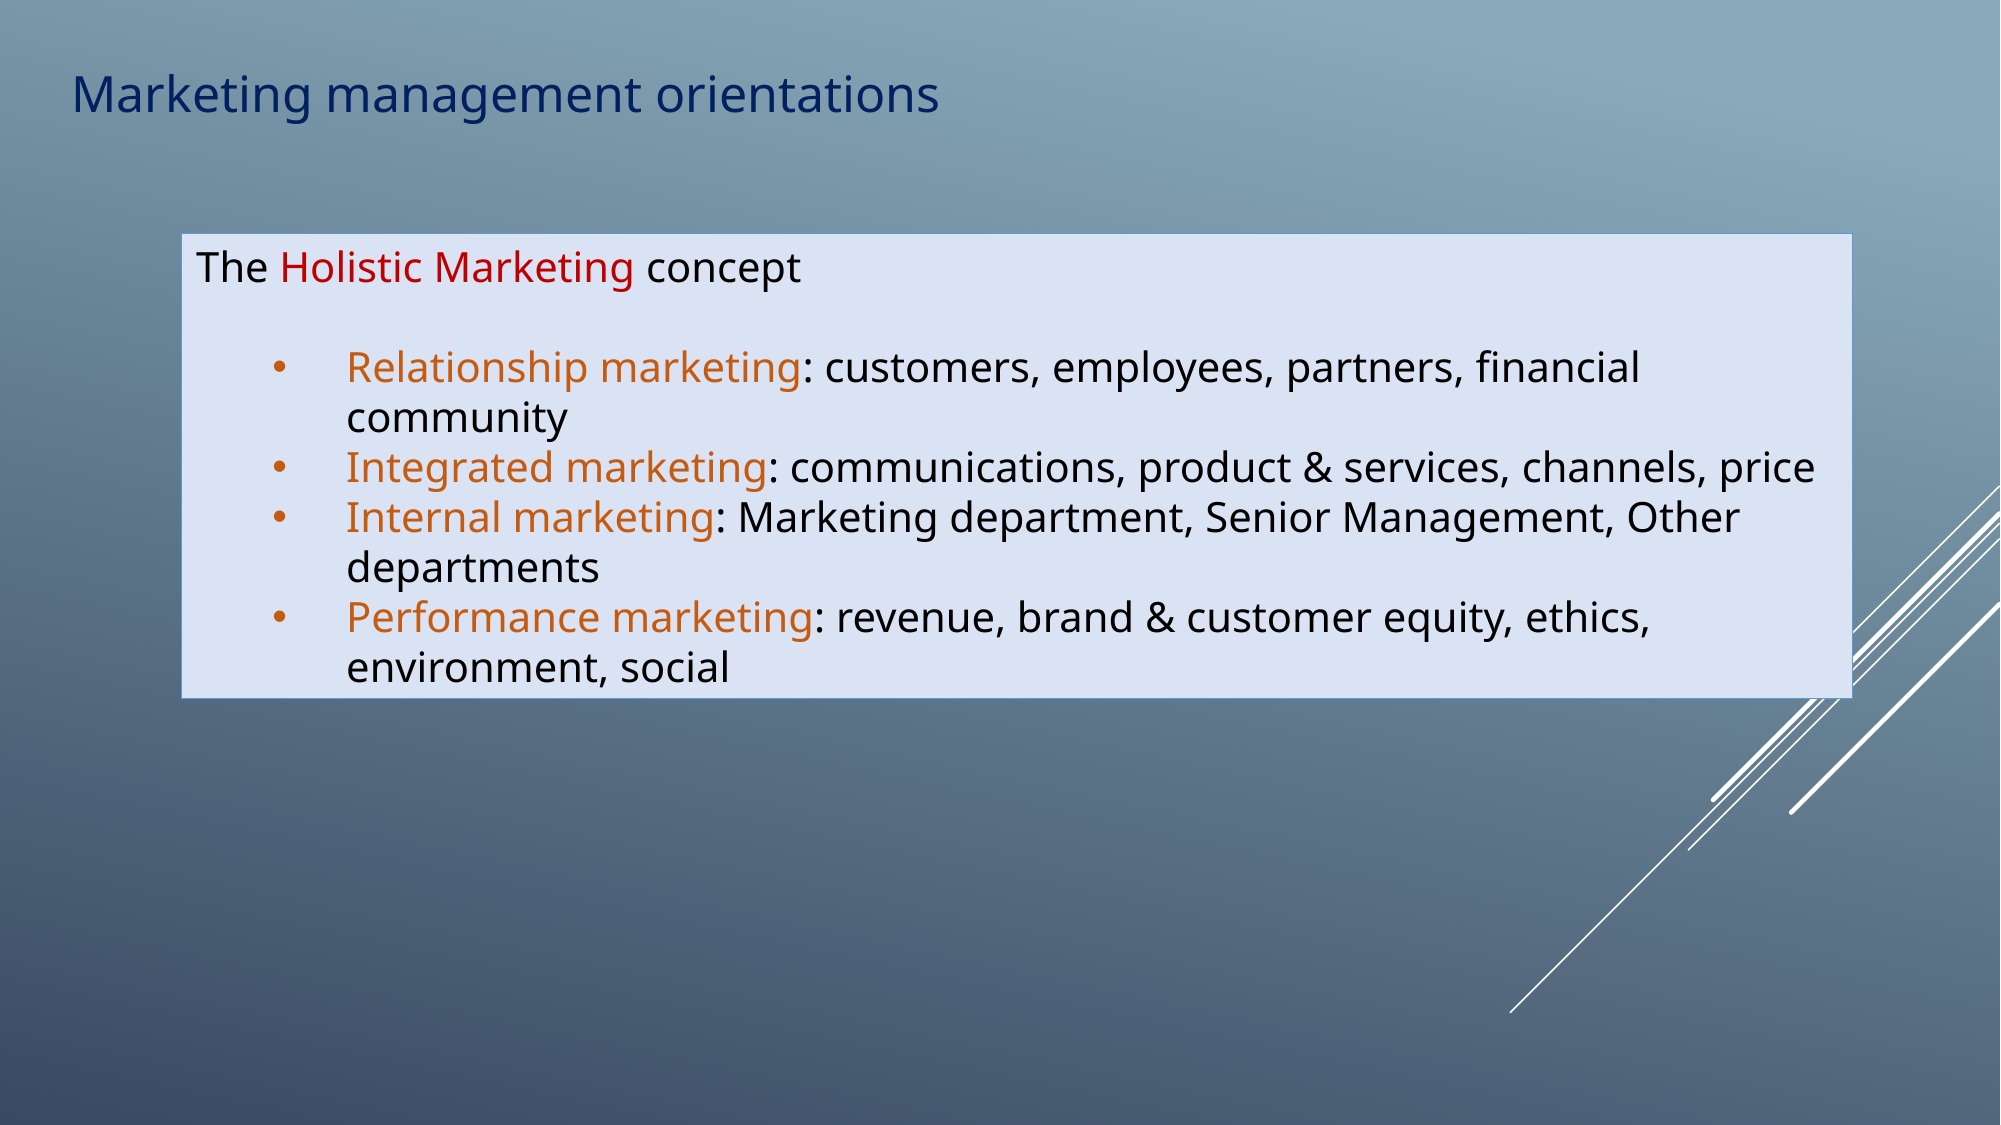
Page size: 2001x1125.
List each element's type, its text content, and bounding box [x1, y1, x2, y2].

text_box Marketing management orientations [56, 55, 1882, 175]
text_box The Holistic Marketing concept Relationship marketing: customers, employees, partners, financial community Integrated marketing: communications, product & services, channels, price Internal marketing: Marketing department, Senior Management, Other departments Performance marketing: revenue, brand & customer equity, ethics, environment, social [181, 233, 1853, 699]
